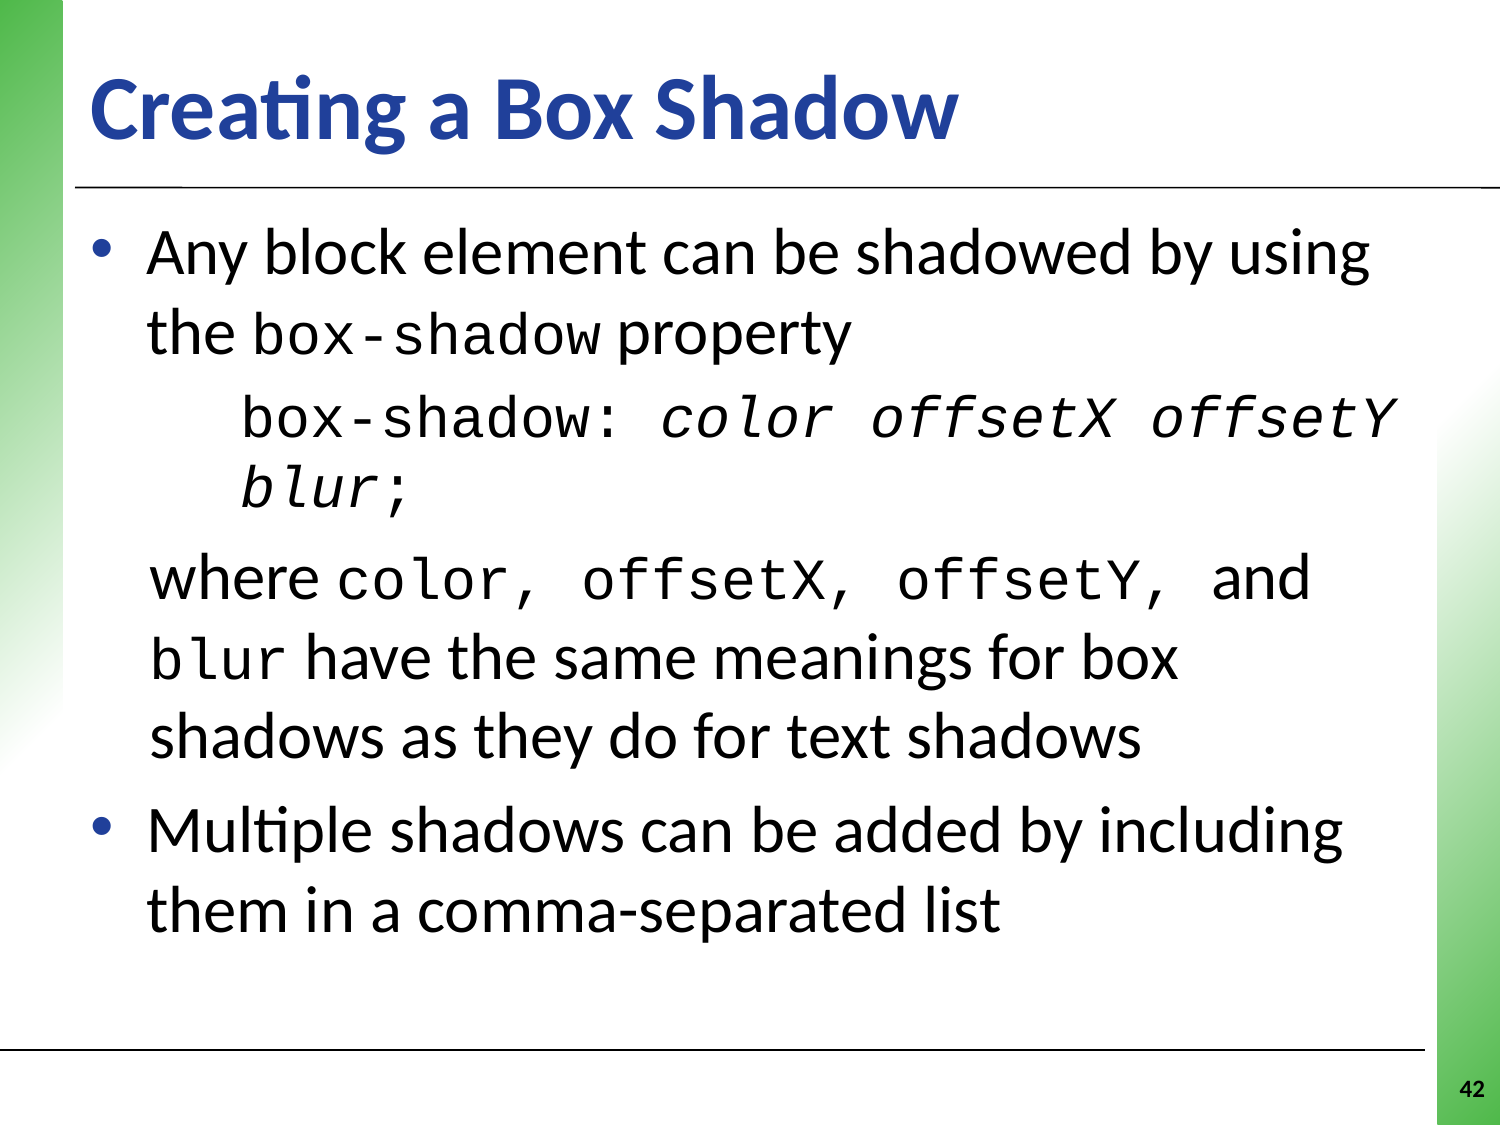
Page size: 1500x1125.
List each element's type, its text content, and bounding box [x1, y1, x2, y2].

list Any block element can be shadowed by using the box-shadow property box-shadow: color offsetX offsetY blur; where color, offsetX, offsetY, and blur have the same meanings for box shadows as they do for text shadows Multiple shadows can be added by including them in a comma-separated list [74, 199, 1438, 1006]
slide_number 42 [1412, 1050, 1500, 1125]
title Creating a Box Shadow [74, 24, 1438, 181]
